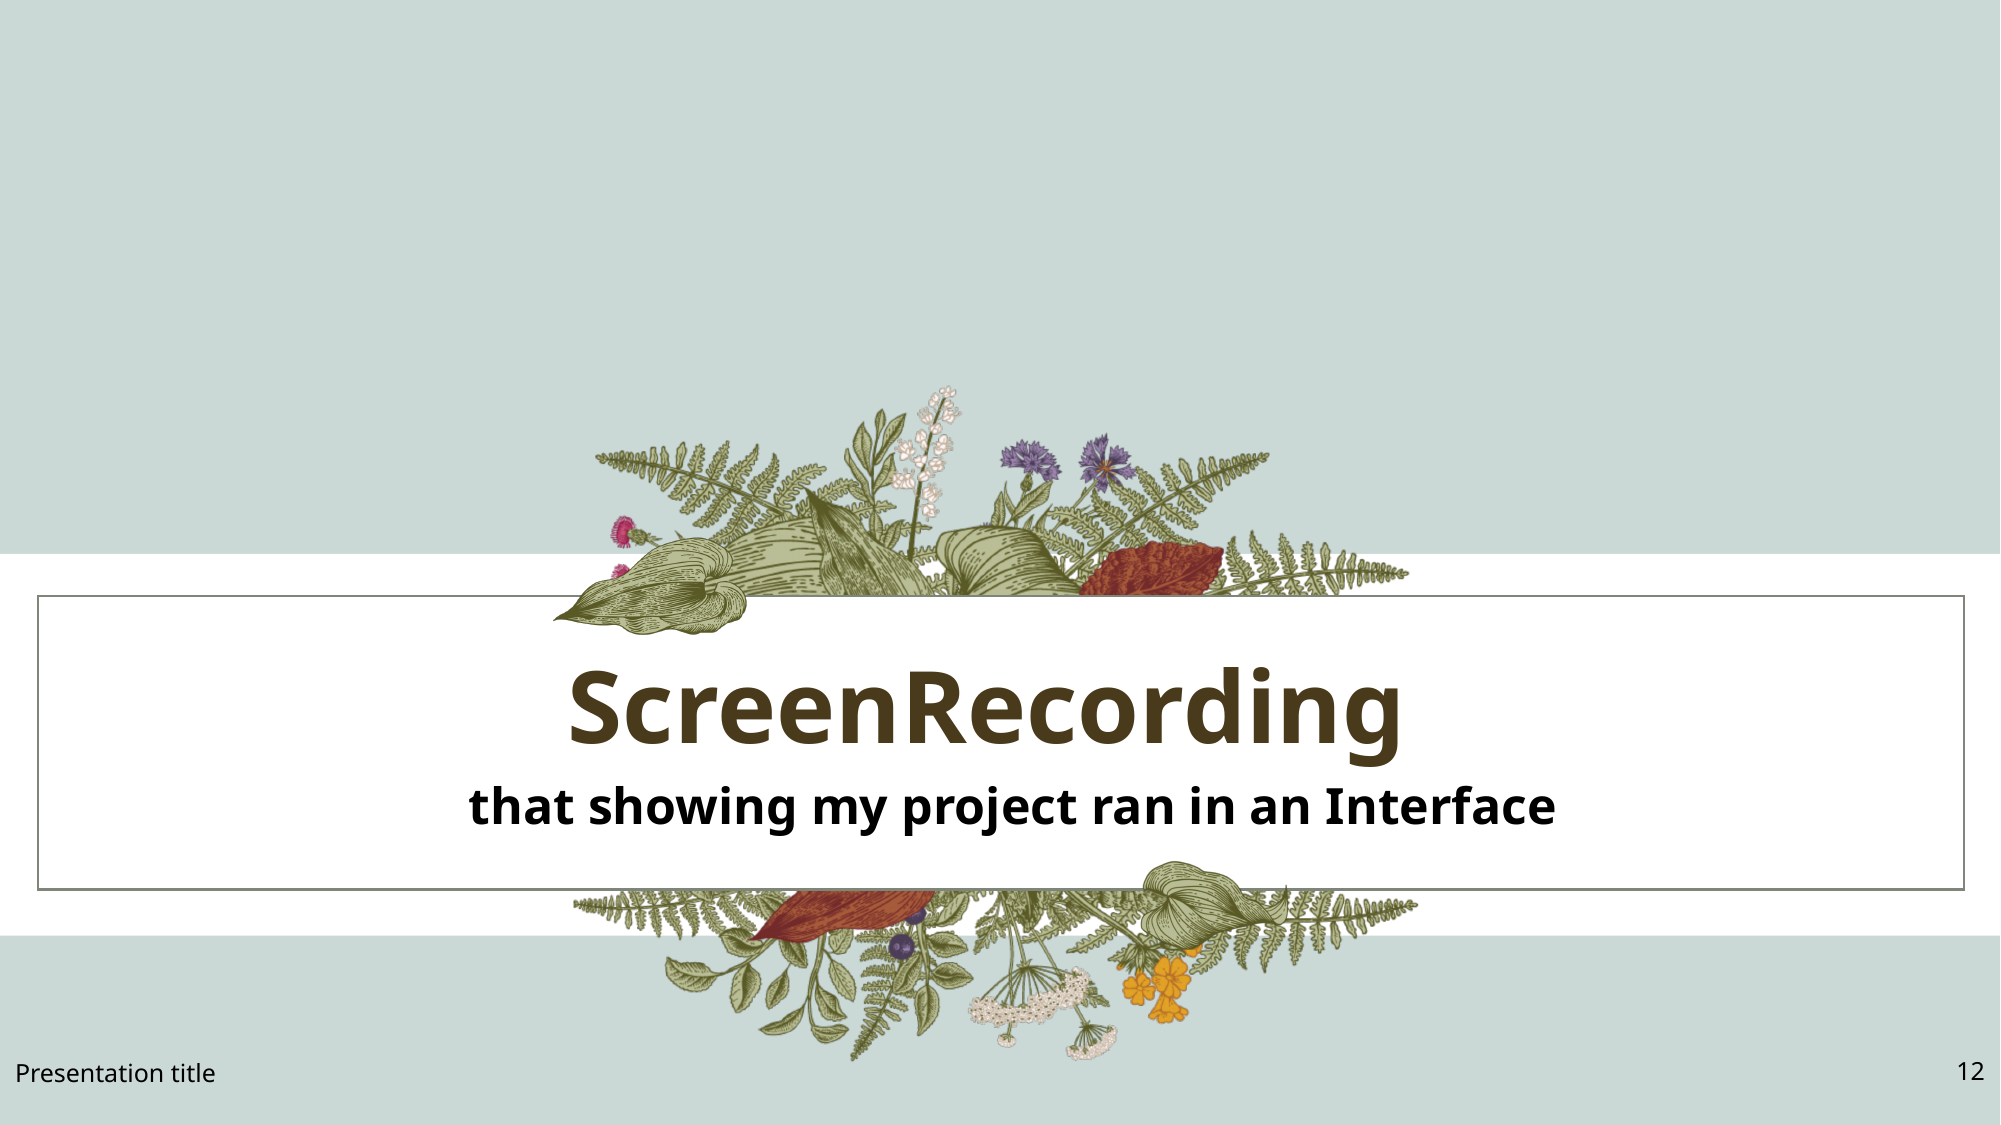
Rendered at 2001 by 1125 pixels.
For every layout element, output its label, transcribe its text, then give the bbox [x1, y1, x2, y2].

picture [568, 846, 1434, 1072]
list that showing my project ran in an Interface [189, 771, 1811, 846]
title ScreenRecording [189, 652, 1811, 771]
picture [551, 366, 1449, 636]
footer Presentation title [0, 1042, 675, 1103]
slide_number 12 [1550, 1042, 2000, 1103]
